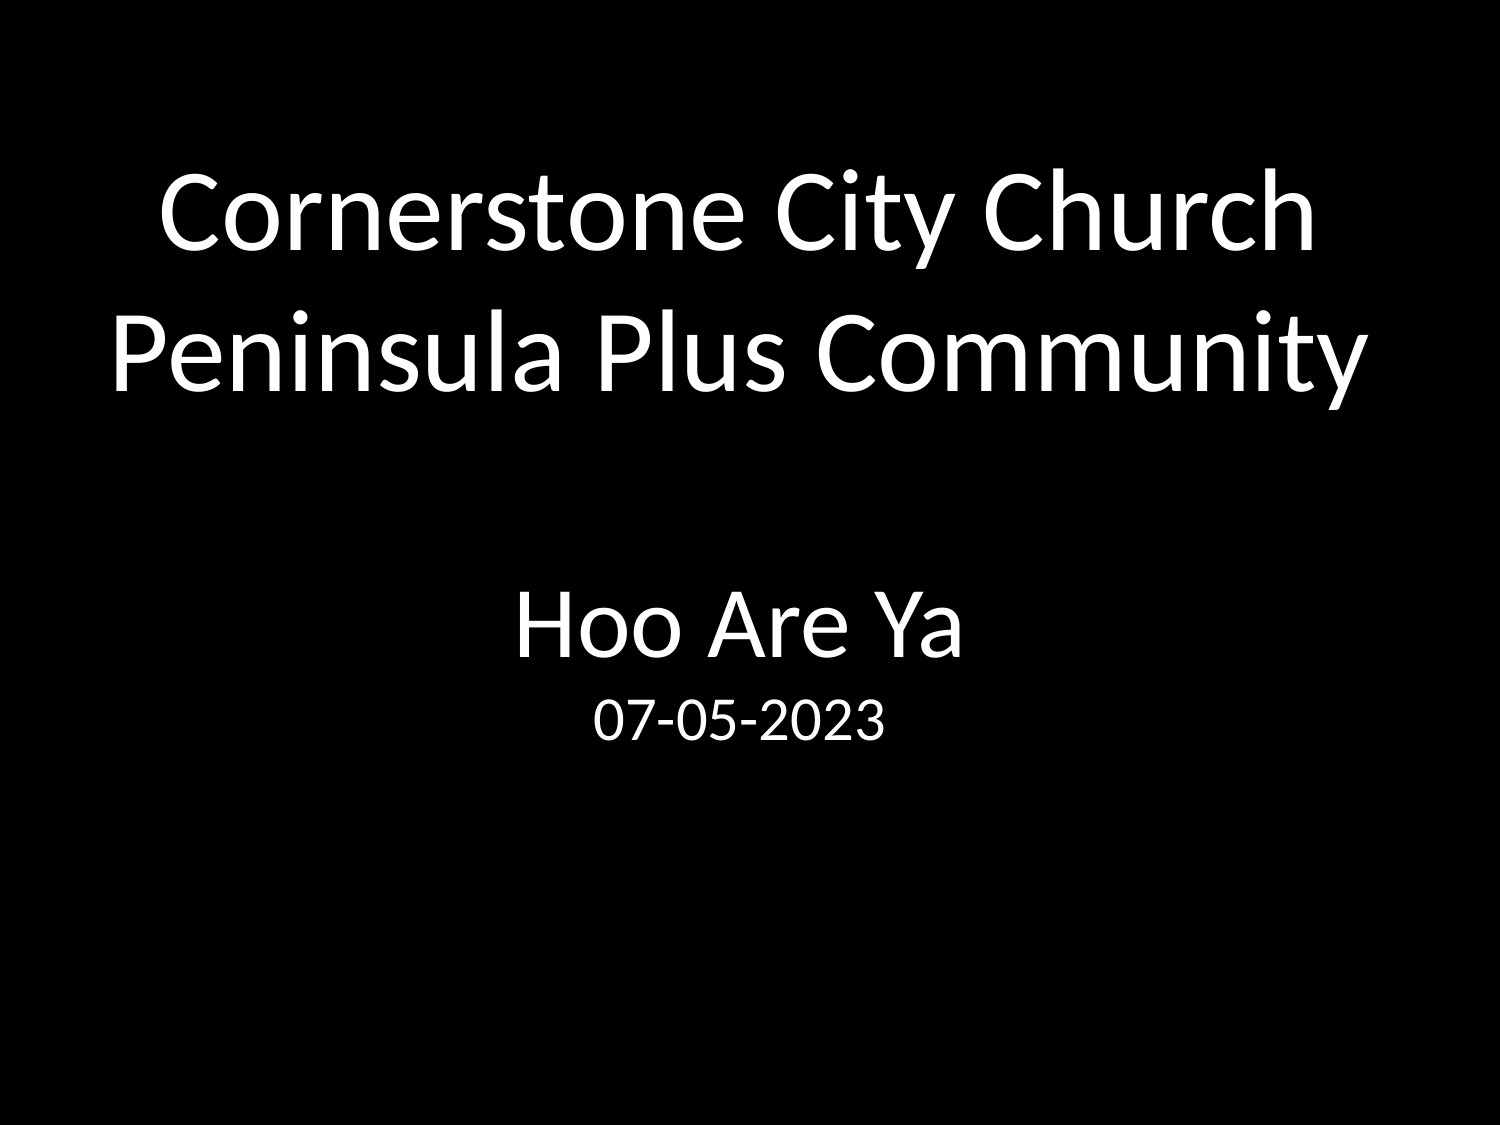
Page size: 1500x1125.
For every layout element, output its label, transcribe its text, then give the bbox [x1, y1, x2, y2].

list Cornerstone City Church Peninsula Plus Community Hoo Are Ya 07-05-2023 [64, 125, 1415, 868]
